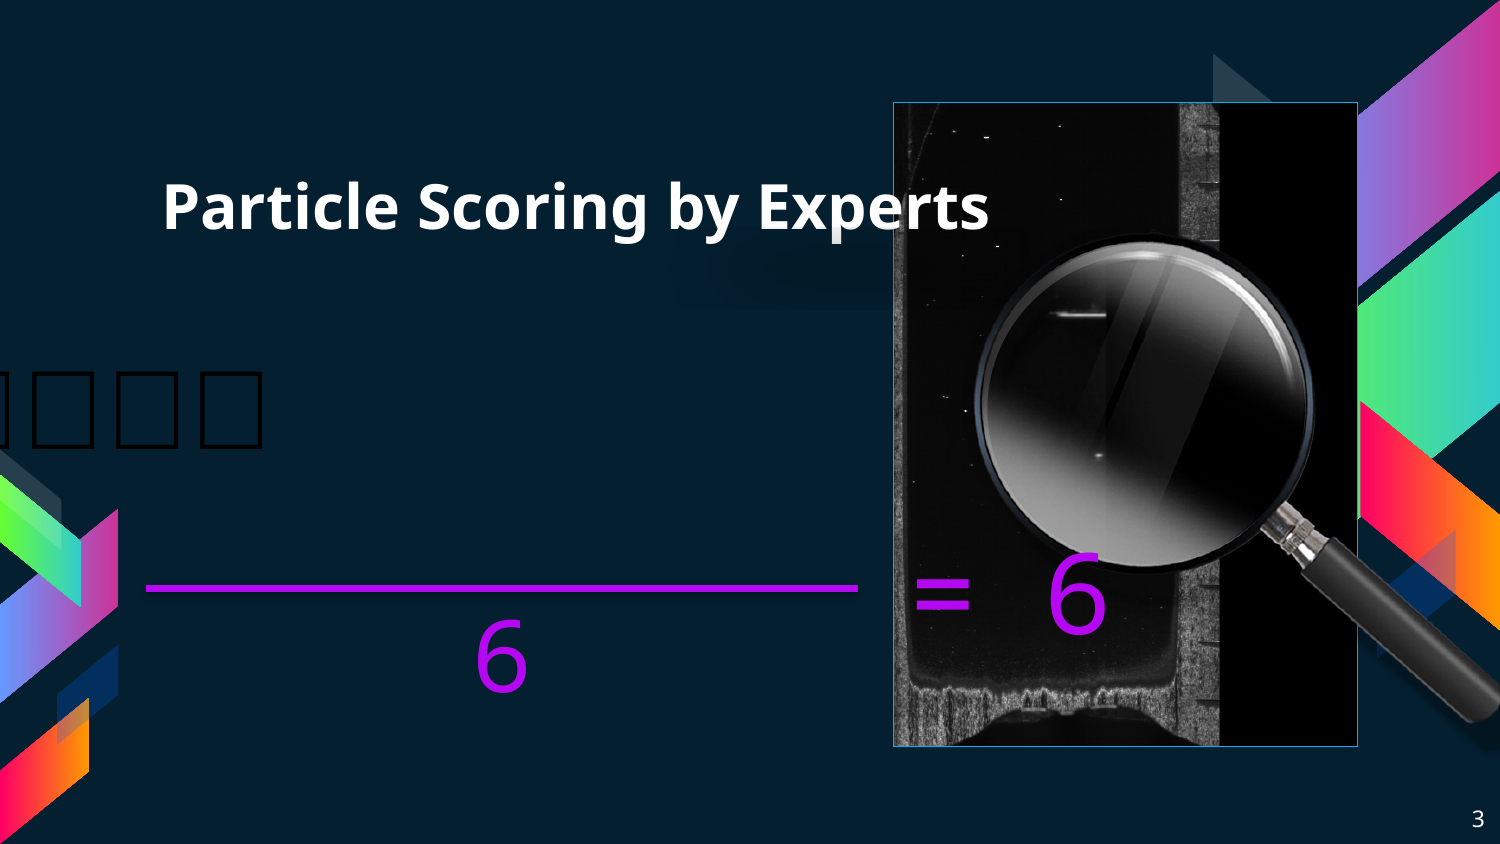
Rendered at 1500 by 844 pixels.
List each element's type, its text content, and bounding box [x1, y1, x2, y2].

picture [893, 104, 1500, 757]
title Particle Scoring by Experts [146, 152, 888, 258]
text_box 🤷🏻‍♀️🤦🏻‍♀️💁🏻🙋🏻🙍🏻🙆🏻 7+2+8+9+3+7 6 [0, 330, 888, 720]
slide_number 3 [1403, 789, 1500, 844]
